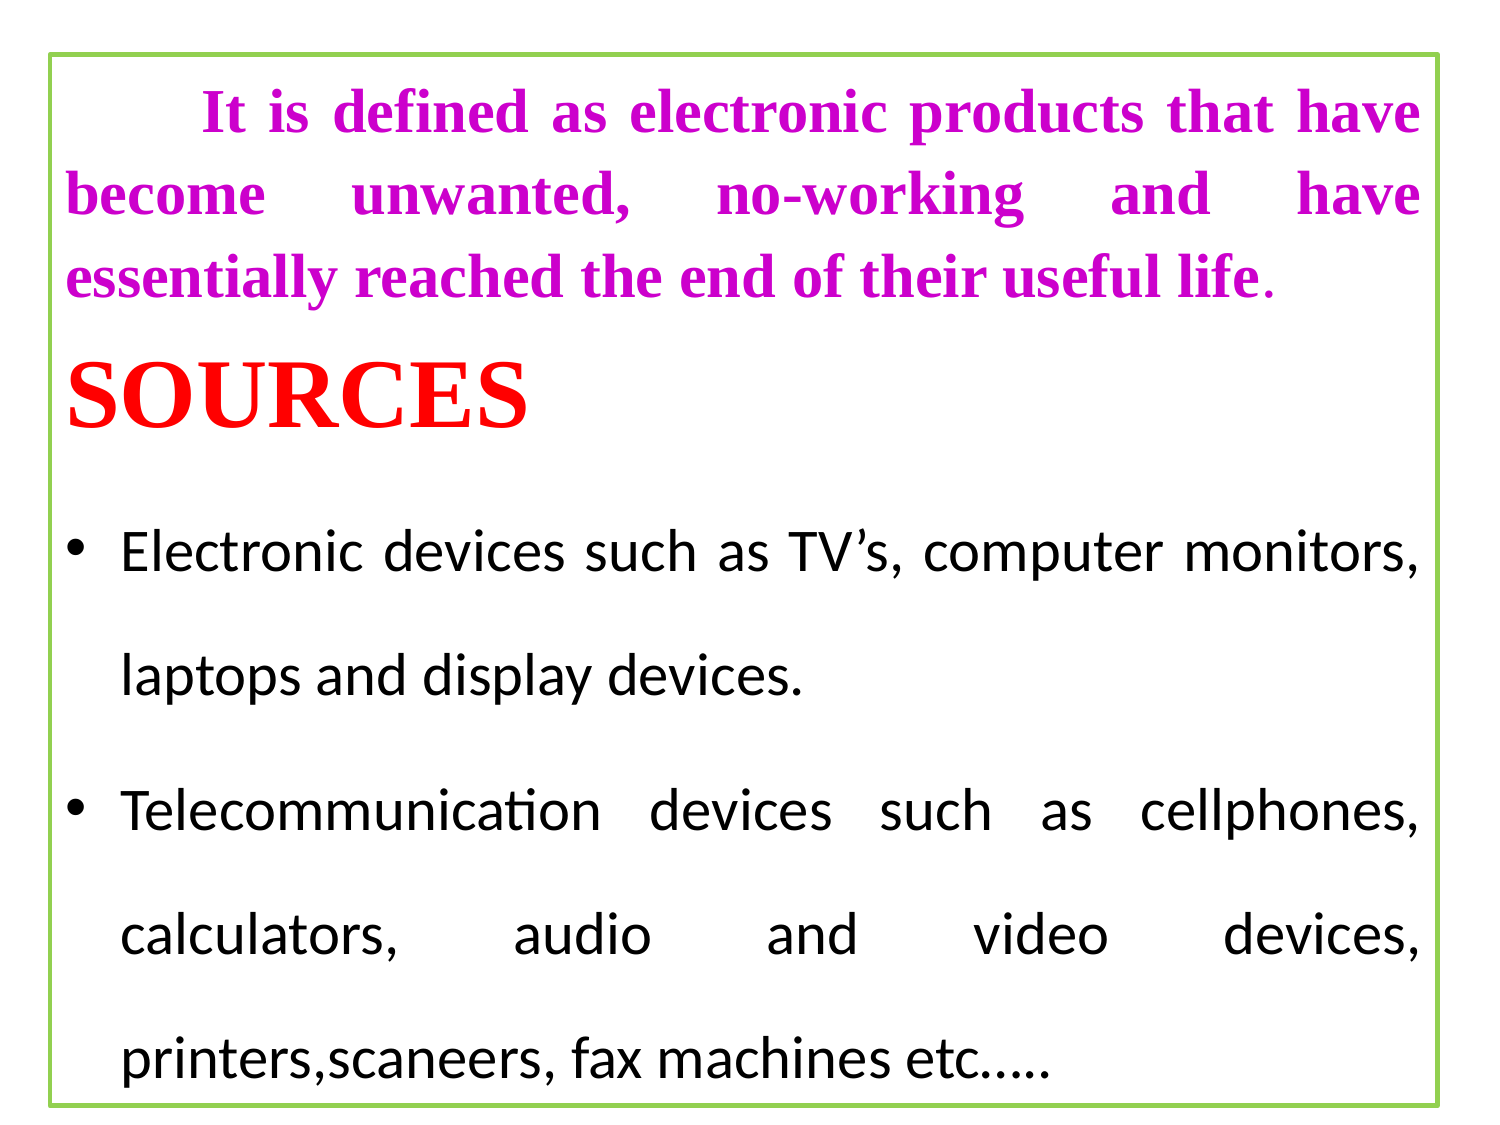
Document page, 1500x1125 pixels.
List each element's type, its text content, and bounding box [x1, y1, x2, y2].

list It is defined as electronic products that have become unwanted, no-working and have essentially reached the end of their useful life. SOURCES Electronic devices such as TV’s, computer monitors, laptops and display devices. Telecommunication devices such as cellphones, calculators, audio and video devices, printers,scaneers, fax machines etc….. [50, 54, 1438, 1106]
